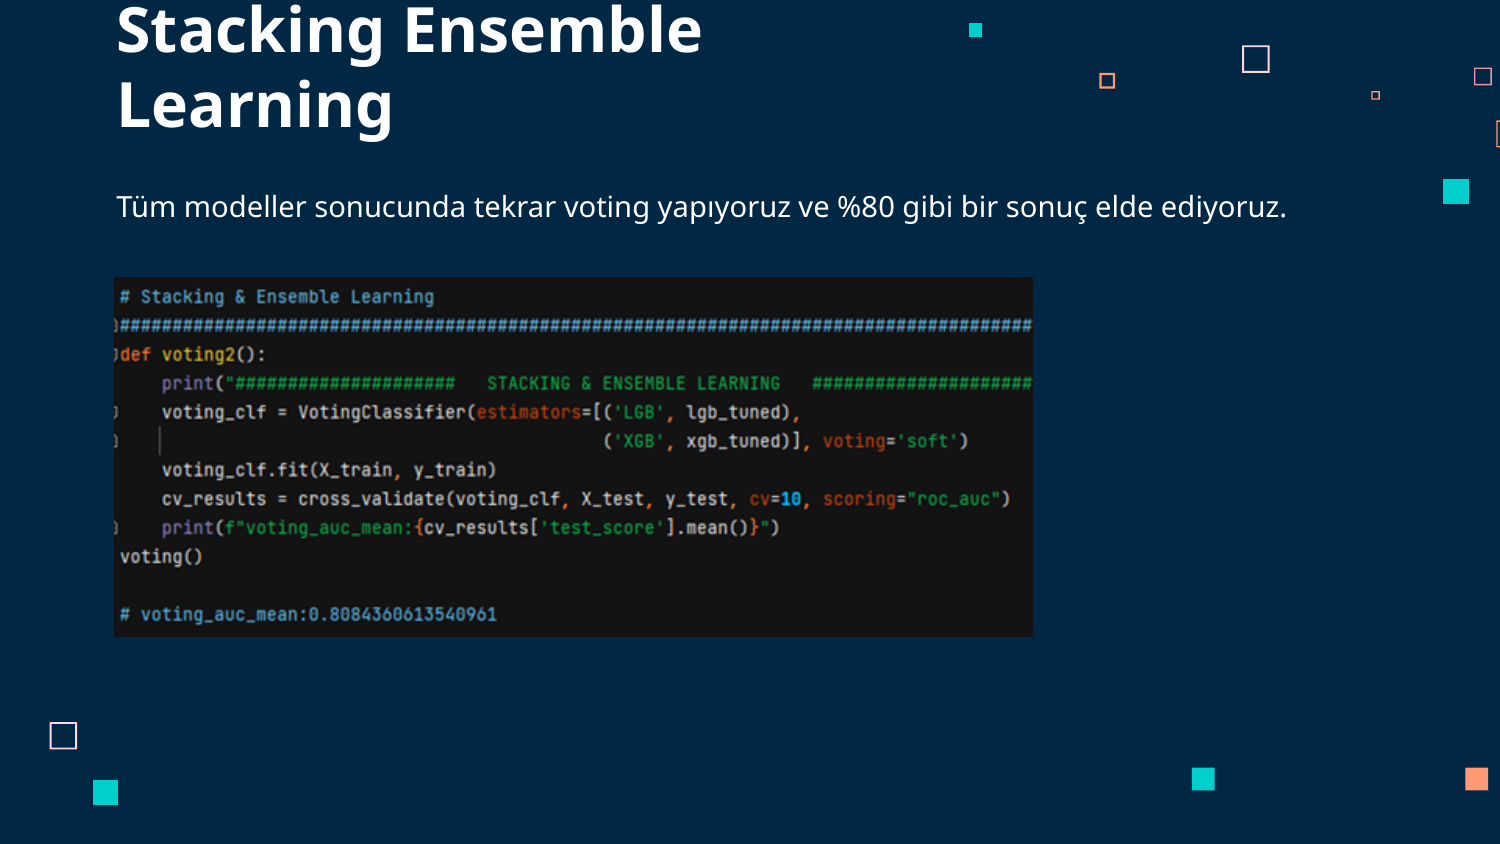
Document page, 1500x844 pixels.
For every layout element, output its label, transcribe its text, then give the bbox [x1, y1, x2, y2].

title Stacking Ensemble Learning [101, 60, 878, 156]
picture [113, 276, 1034, 637]
text_box [1191, 767, 1215, 791]
text_box [1465, 767, 1489, 791]
text_box Tüm modeller sonucunda tekrar voting yapıyoruz ve %80 gibi bir sonuç elde ediyoruz. [101, 173, 1424, 239]
